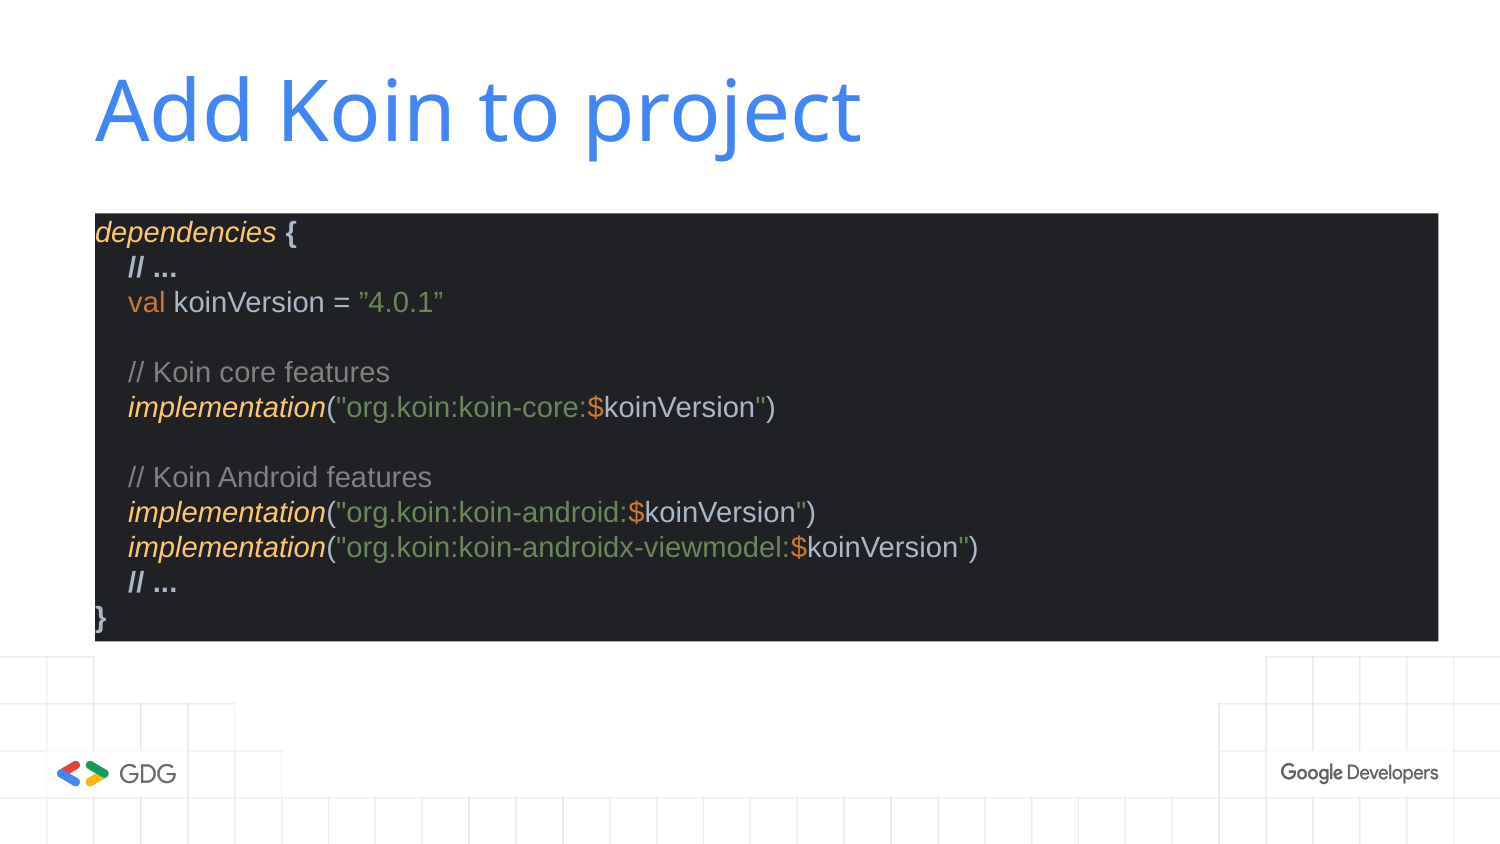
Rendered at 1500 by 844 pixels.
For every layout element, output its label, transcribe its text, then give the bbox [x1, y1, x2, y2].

text_box [1266, 750, 1453, 797]
picture [0, 656, 1500, 844]
title Add Koin to project [95, 56, 1493, 151]
text_box [46, 750, 187, 797]
text_box dependencies { // ... val koinVersion = ”4.0.1” // Koin core features implementation("org.koin:koin-core:$koinVersion") // Koin Android features implementation("org.koin:koin-android:$koinVersion") implementation("org.koin:koin-androidx-viewmodel:$koinVersion") // ... } [95, 213, 1439, 642]
